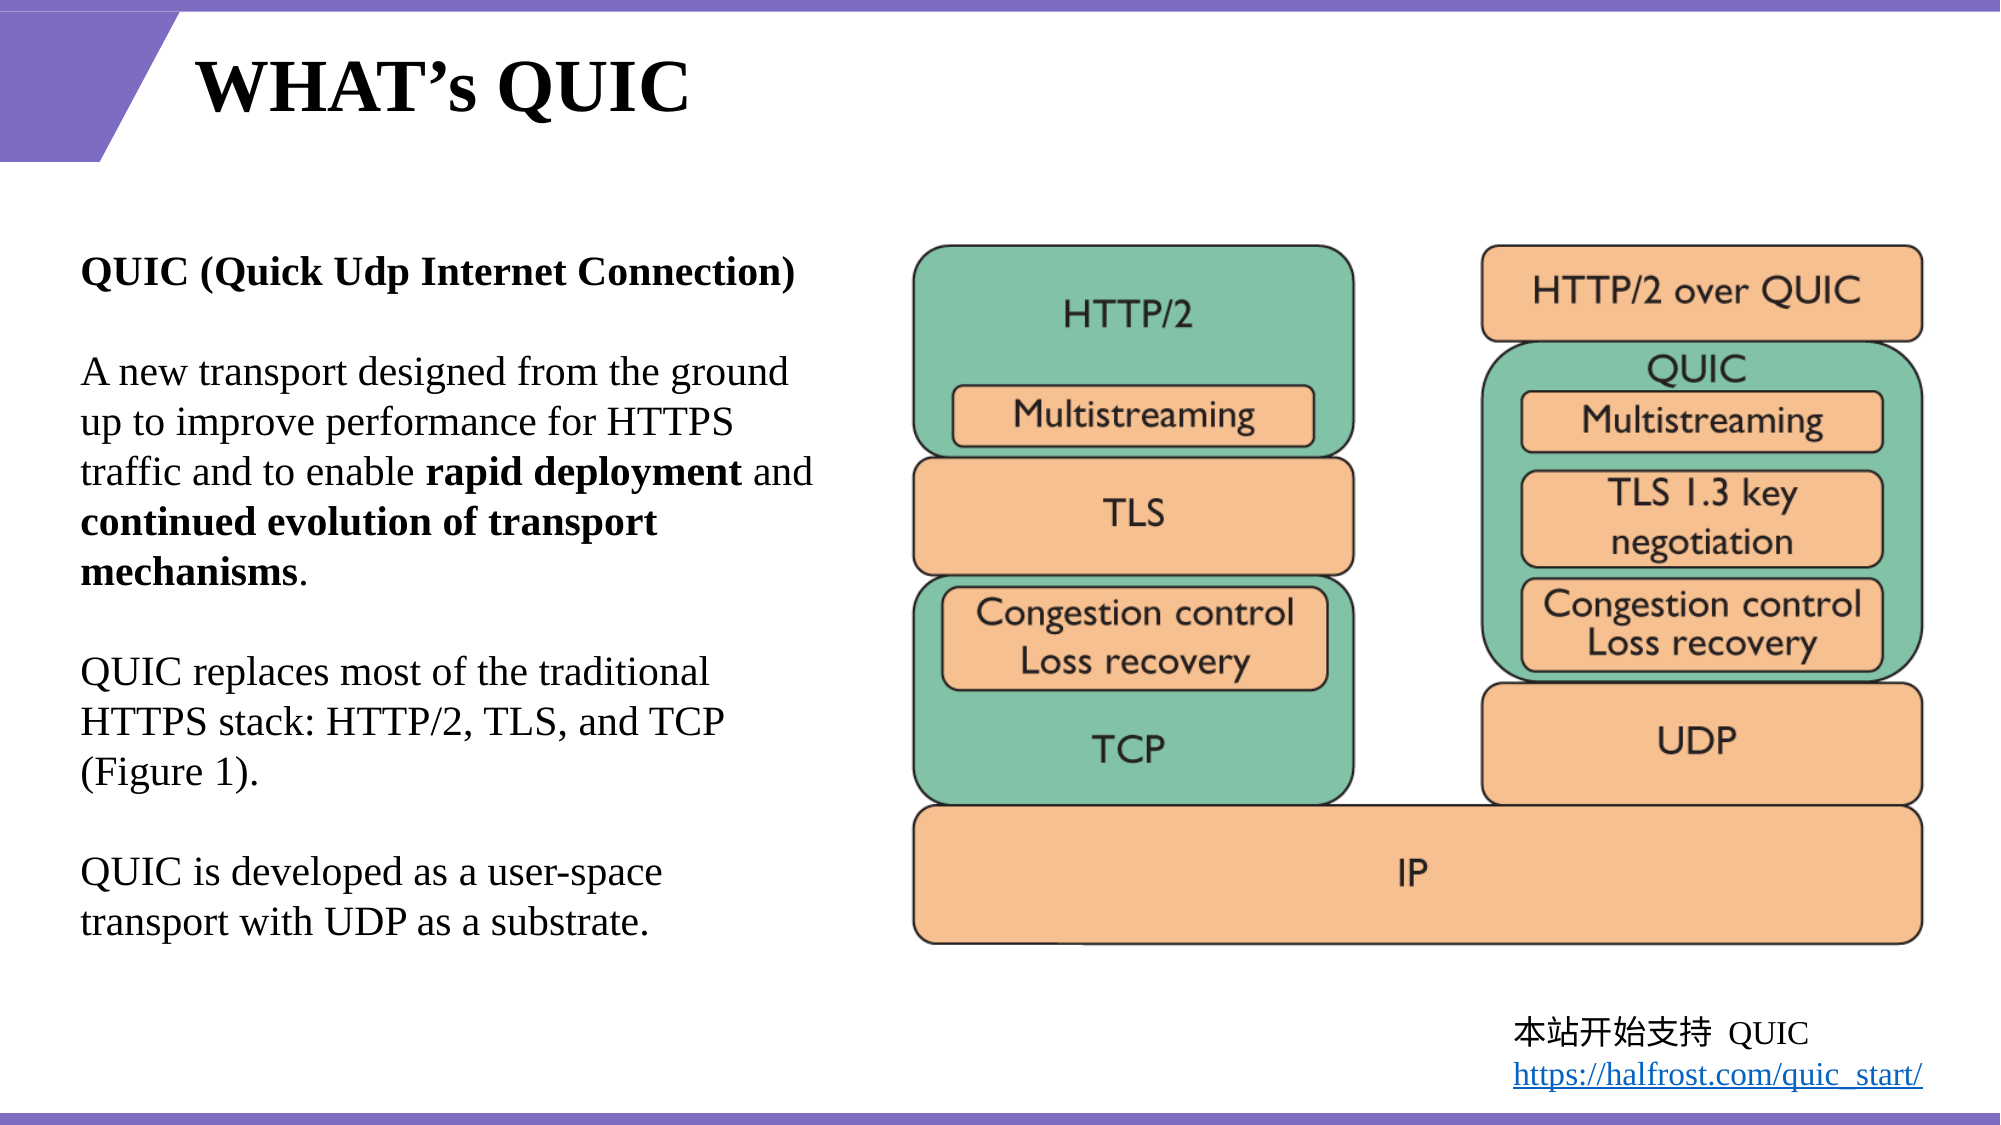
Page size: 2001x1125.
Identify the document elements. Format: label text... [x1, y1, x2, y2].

picture [873, 226, 1965, 969]
text_box QUIC (Quick Udp Internet Connection) A new transport designed from the ground up to improve performance for HTTPS traffic and to enable rapid deployment and continued evolution of transport mechanisms. QUIC replaces most of the traditional HTTPS stack: HTTP/2, TLS, and TCP (Figure 1). QUIC is developed as a user-space transport with UDP as a substrate. [65, 236, 836, 952]
text_box 本站开始支持 QUIC https://halfrost.com/quic_start/ [1498, 1004, 2000, 1099]
title WHAT’s QUIC [179, 11, 1863, 162]
